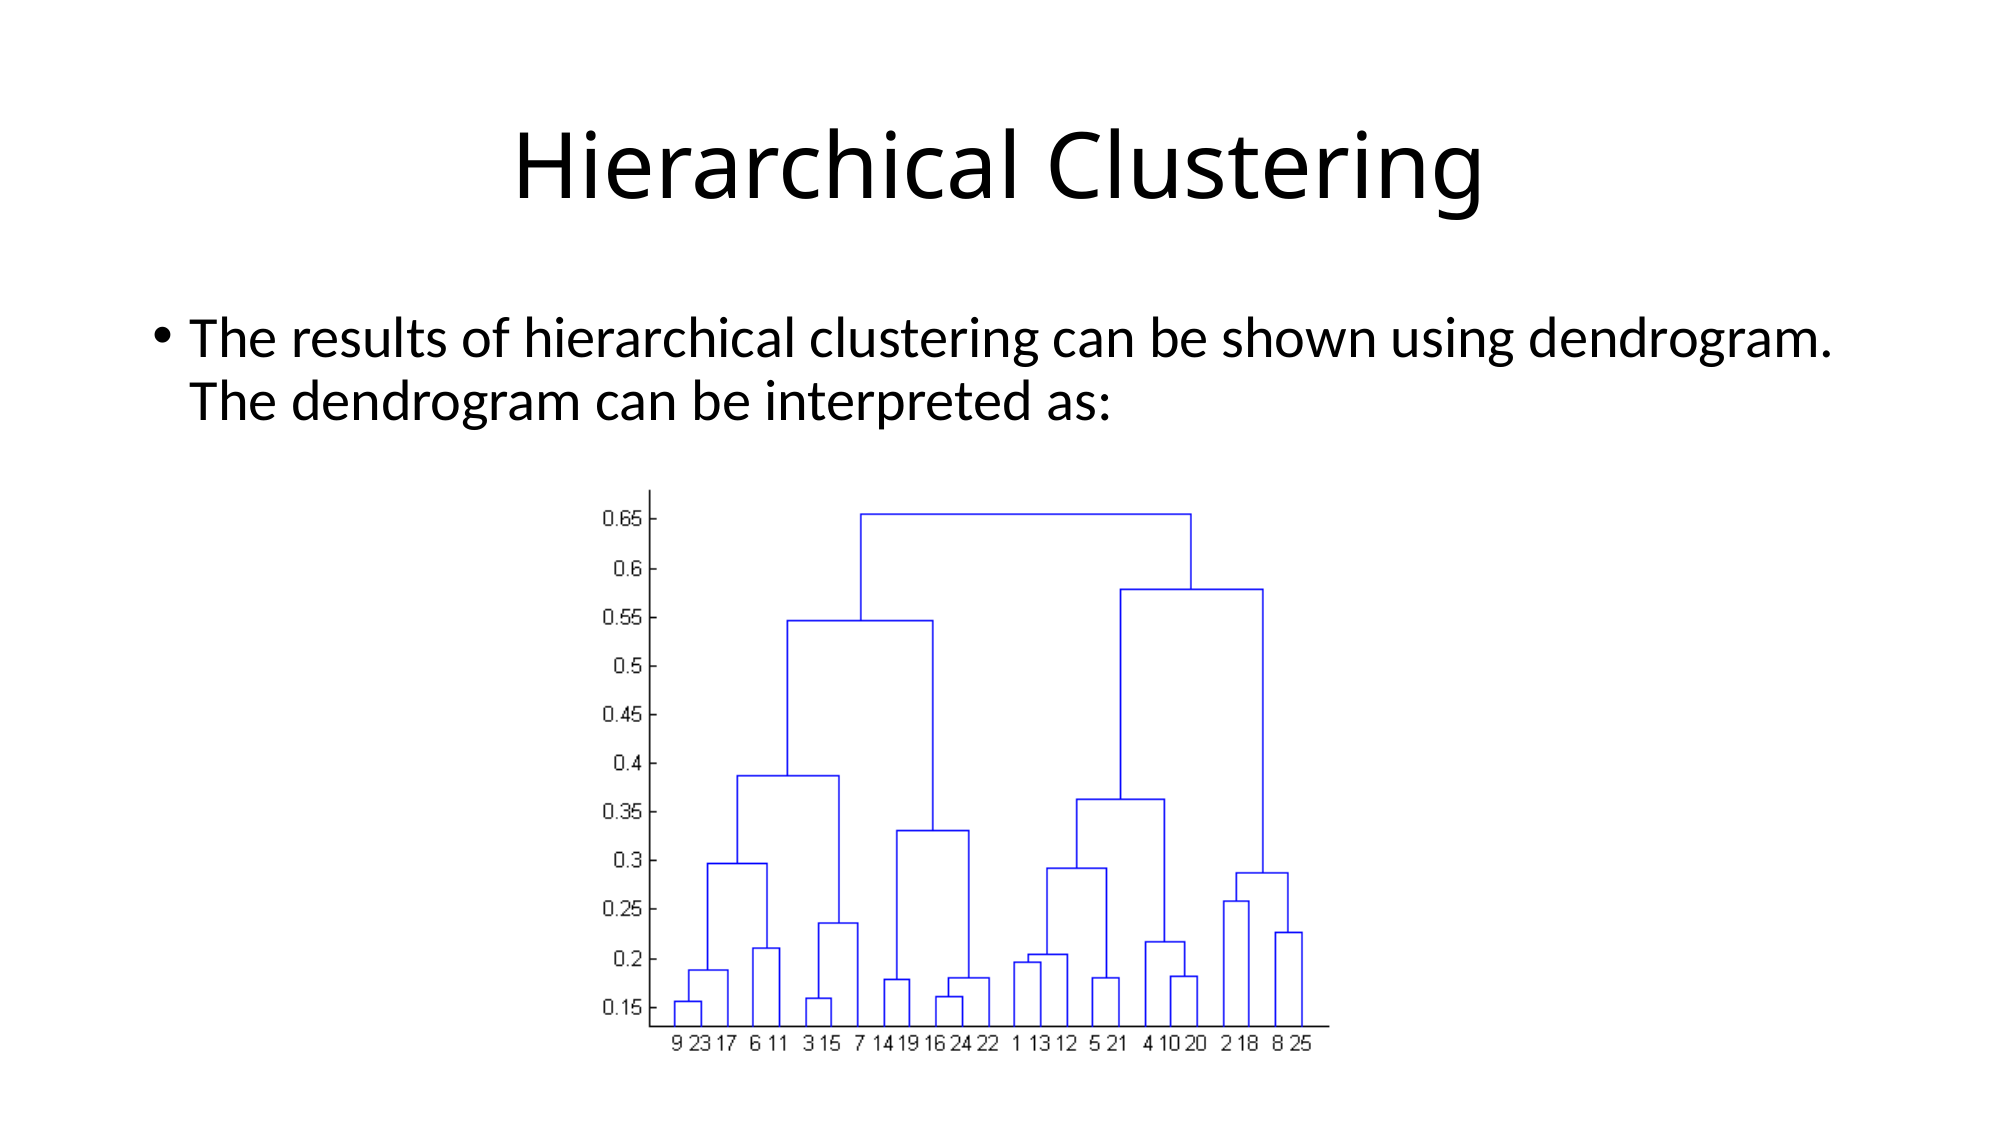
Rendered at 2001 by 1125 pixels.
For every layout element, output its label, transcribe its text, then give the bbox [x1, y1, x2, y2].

list The results of hierarchical clustering can be shown using dendrogram. The dendrogram can be interpreted as: [137, 299, 1863, 1014]
title Hierarchical Clustering [137, 59, 1863, 278]
picture [535, 440, 1411, 1098]
